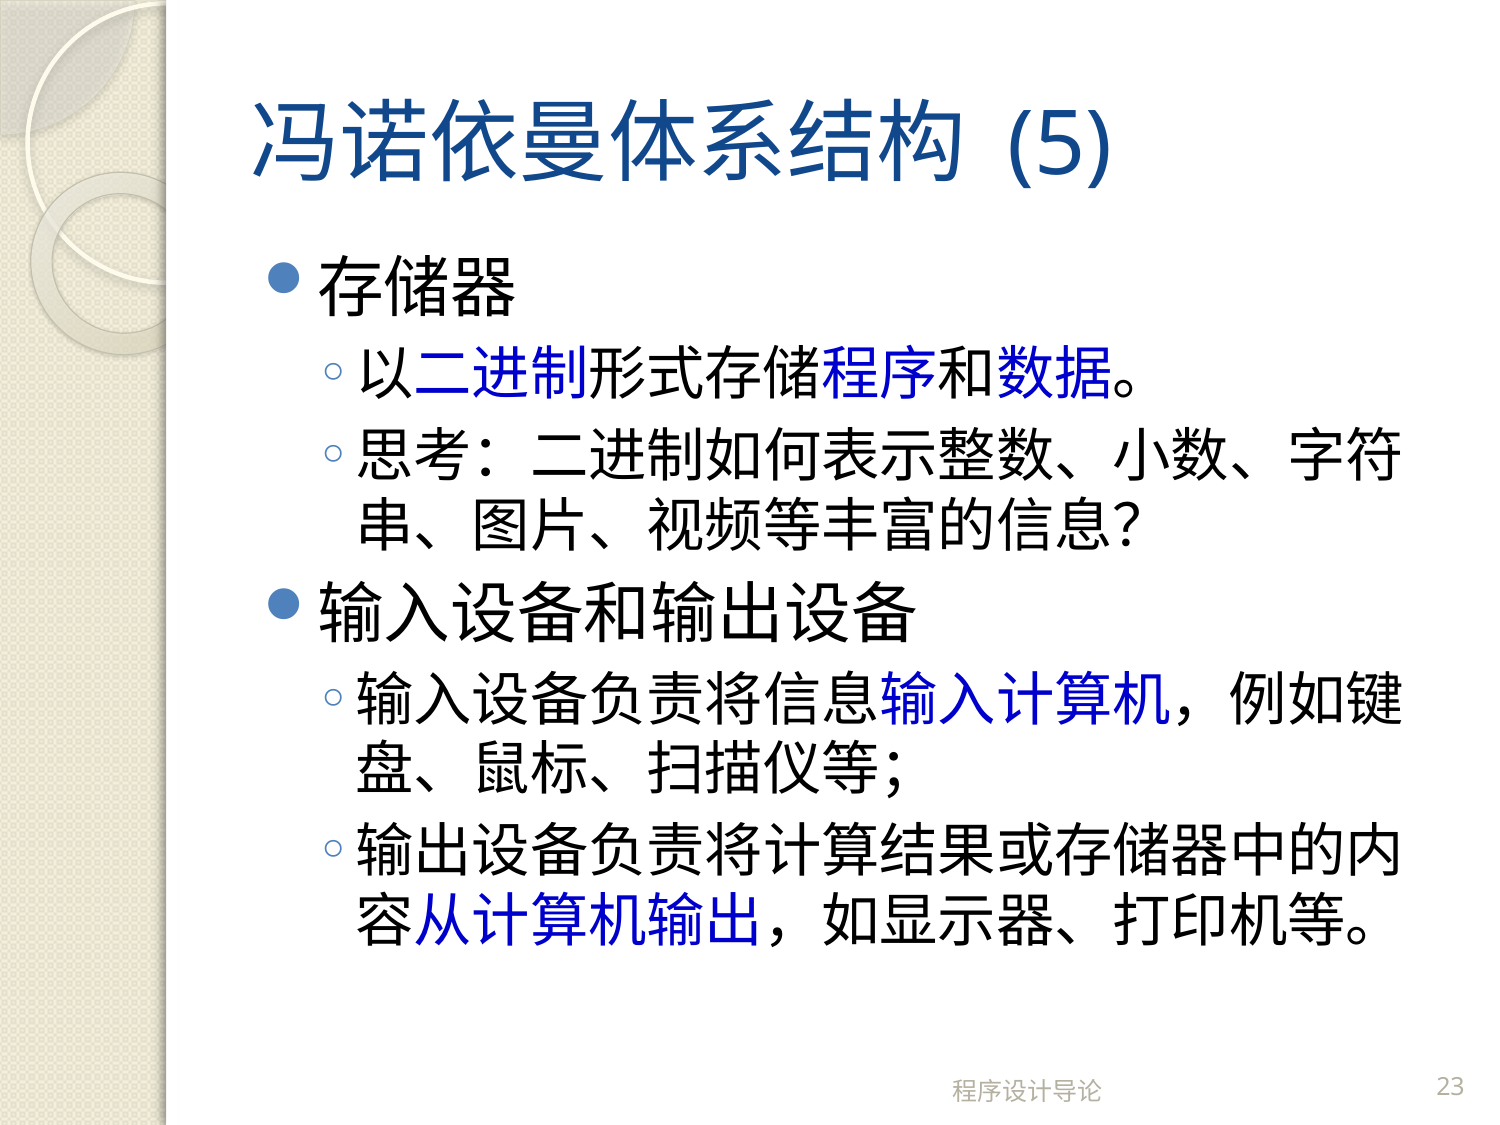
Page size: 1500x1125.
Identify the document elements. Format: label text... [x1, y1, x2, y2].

title 冯诺依曼体系结构 (5) [235, 45, 1466, 233]
slide_number 23 [1413, 1034, 1488, 1113]
footer 程序设计导论 [937, 1034, 1413, 1113]
list 存储器 以二进制形式存储程序和数据。 思考：二进制如何表示整数、小数、字符串、图片、视频等丰富的信息？ 输入设备和输出设备 输入设备负责将信息输入计算机，例如键盘、鼠标、扫描仪等； 输出设备负责将计算结果或存储器中的内容从计算机输出，如显示器、打印机等。 [235, 237, 1466, 1025]
